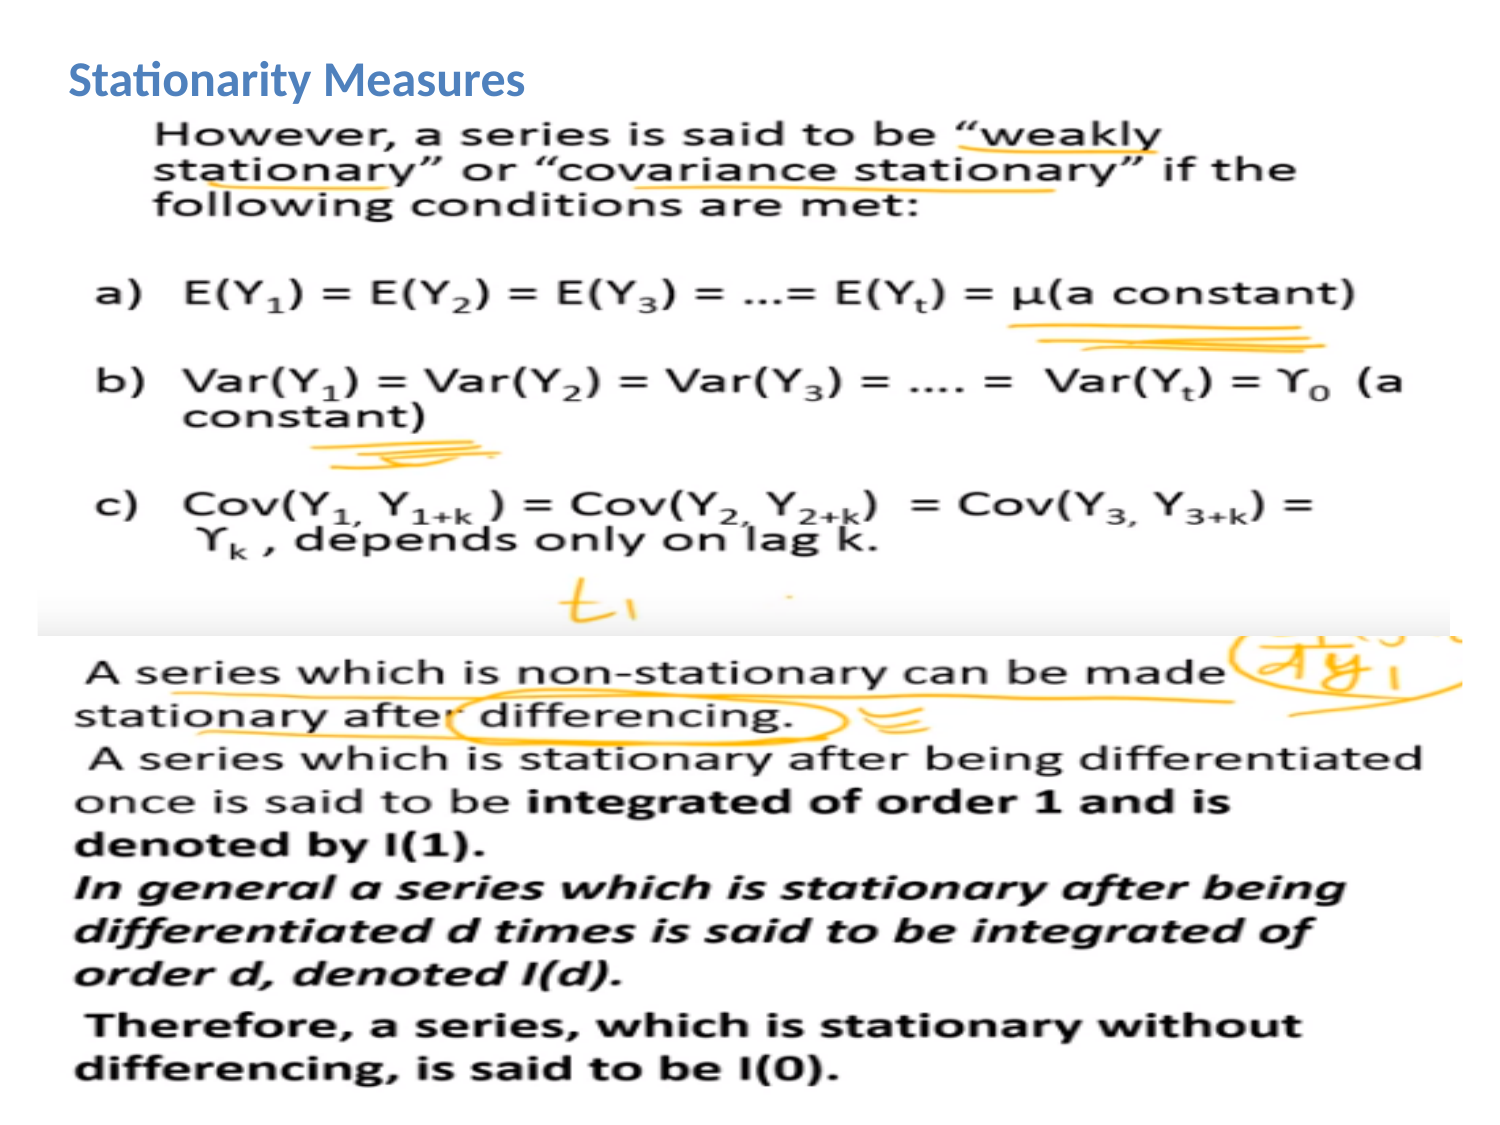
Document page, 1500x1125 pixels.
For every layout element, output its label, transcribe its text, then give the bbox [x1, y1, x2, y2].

picture [24, 98, 1463, 1115]
text_box Stationarity Measures [53, 39, 542, 97]
